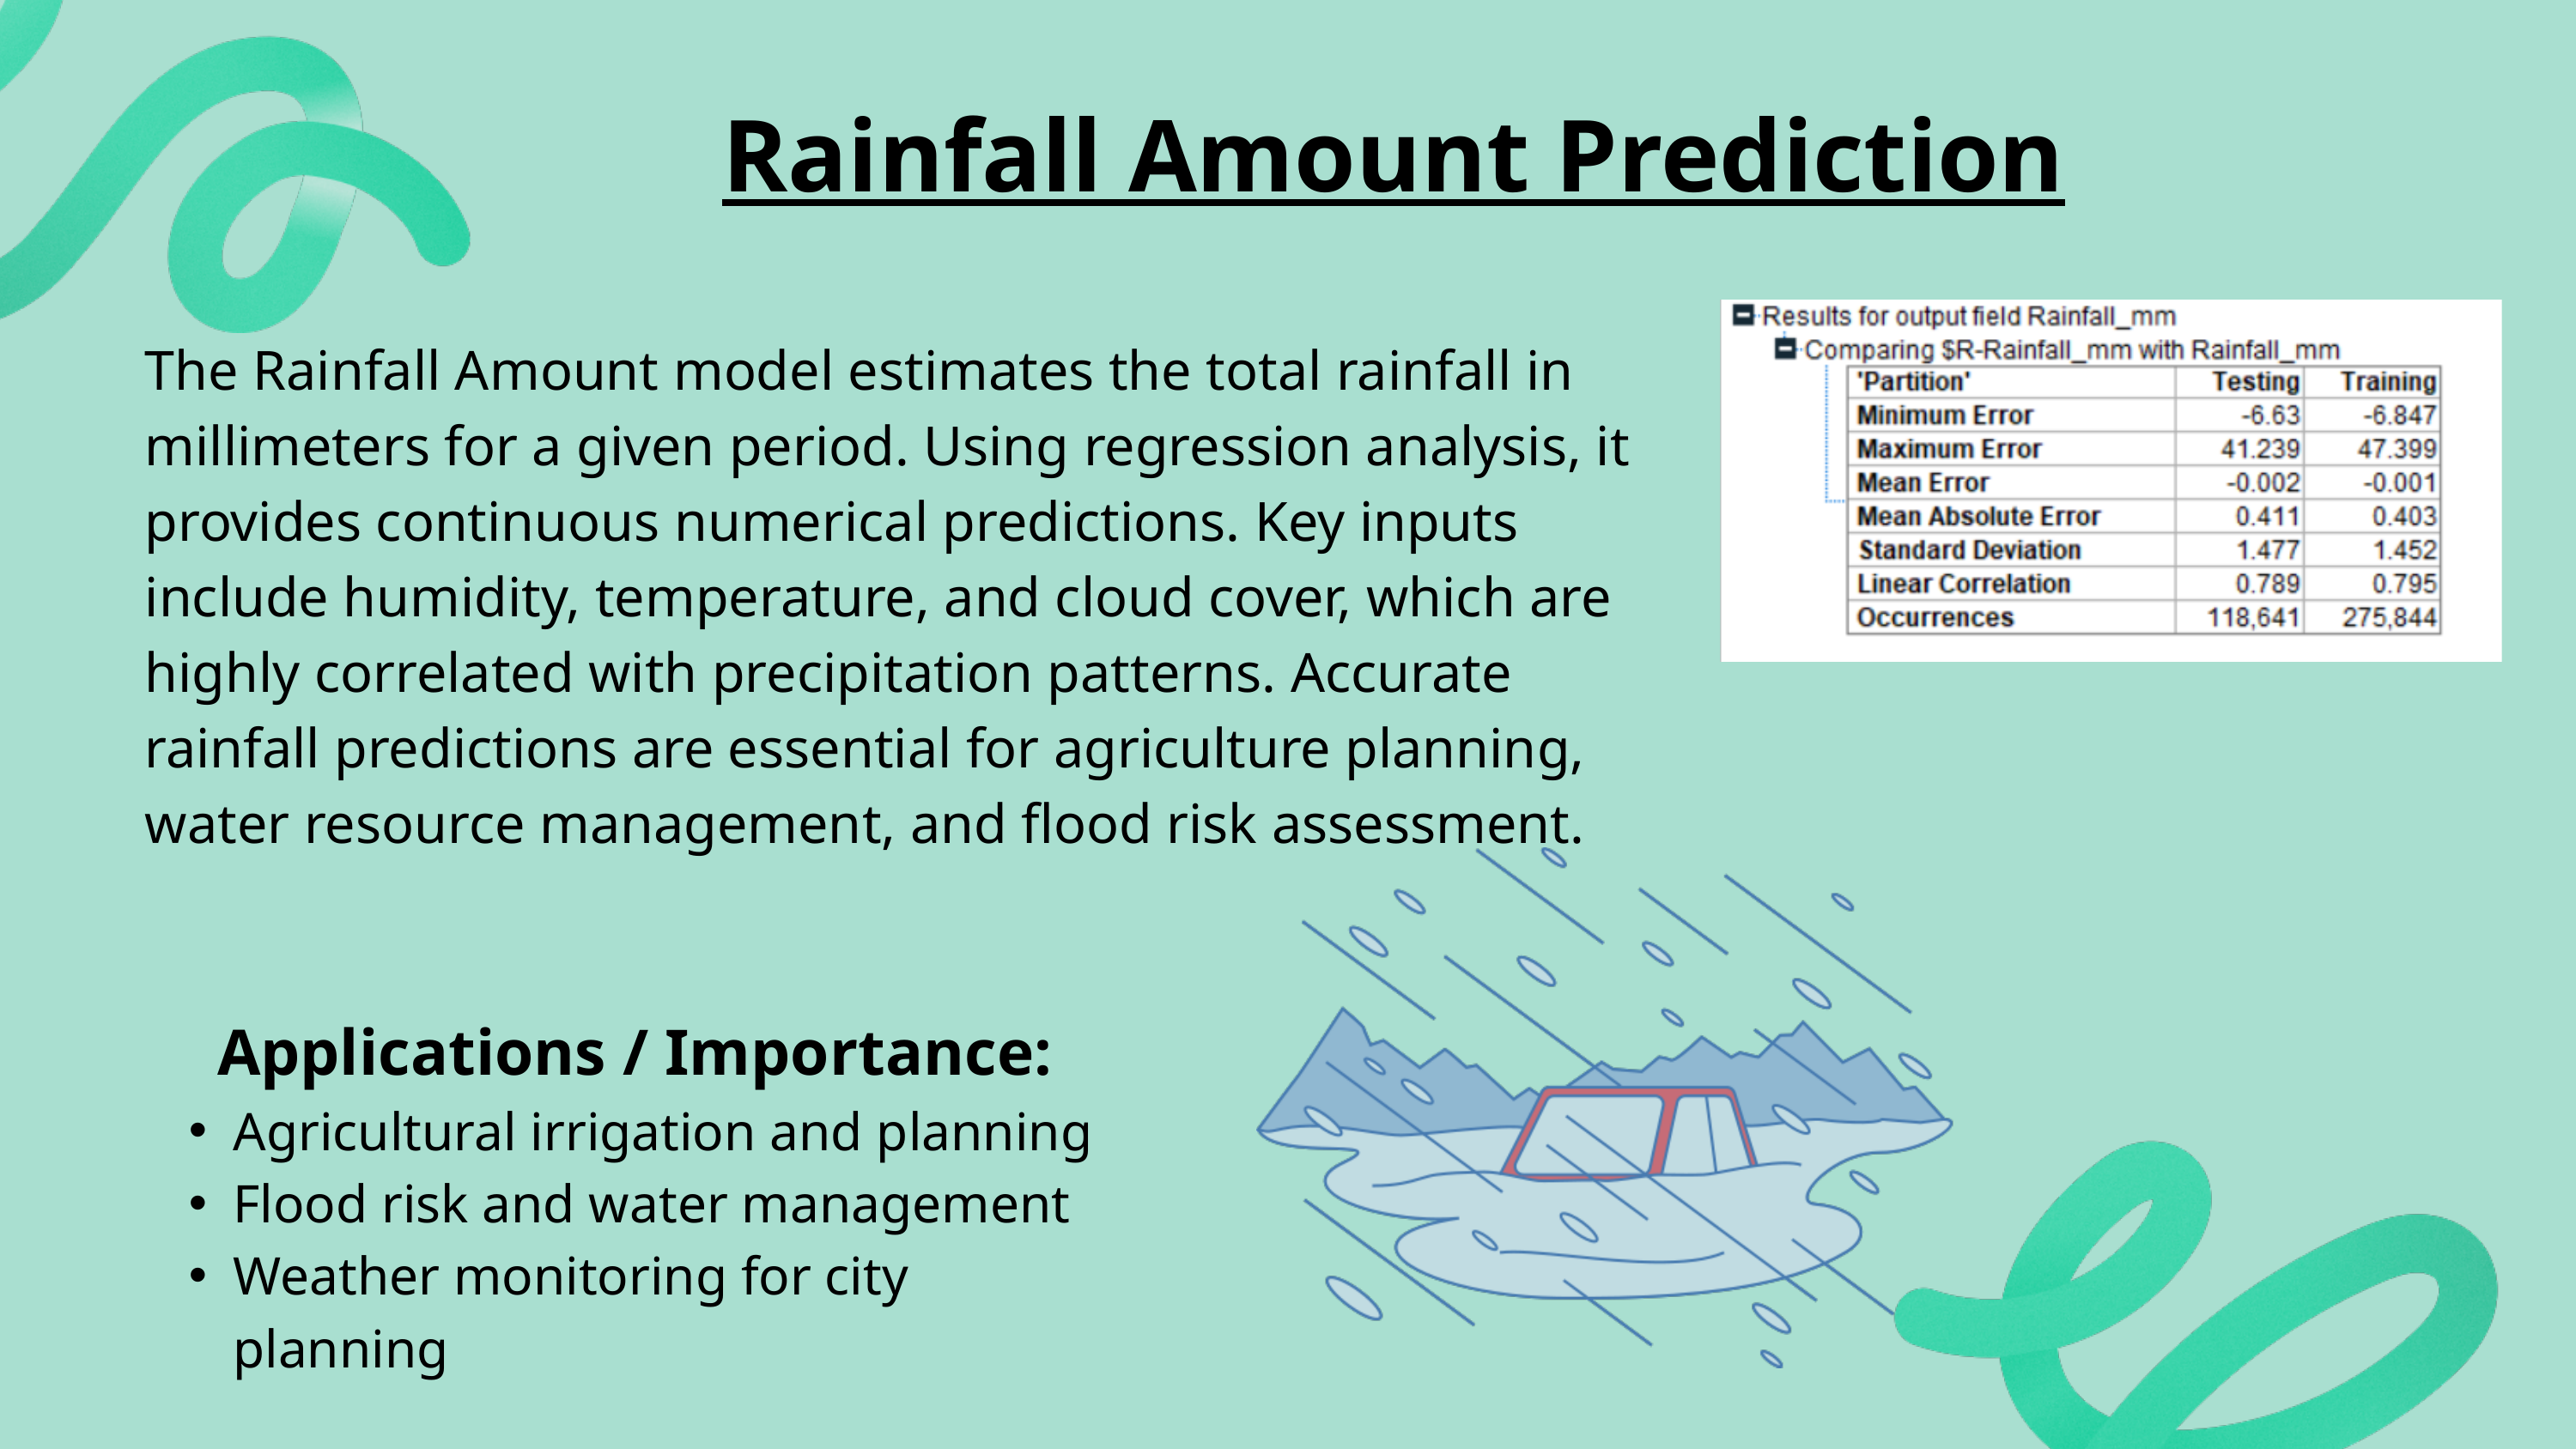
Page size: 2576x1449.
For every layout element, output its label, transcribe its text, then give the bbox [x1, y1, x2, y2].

text_box [1255, 847, 1970, 1368]
text_box Rainfall Amount Prediction [704, 72, 2083, 212]
text_box The Rainfall Amount model estimates the total rainfall in millimeters for a given period. Using regression analysis, it provides continuous numerical predictions. Key inputs include humidity, temperature, and cloud cover, which are highly correlated with precipitation patterns. Accurate rainfall predictions are essential for agriculture planning, water resource management, and flood risk assessment. [144, 324, 1658, 855]
text_box [0, 0, 474, 333]
text_box [1720, 300, 2502, 662]
text_box [1892, 1138, 2576, 1449]
text_box Applications / Importance: Agricultural irrigation and planning Flood risk and water management Weather monitoring for city planning [144, 999, 1126, 1379]
